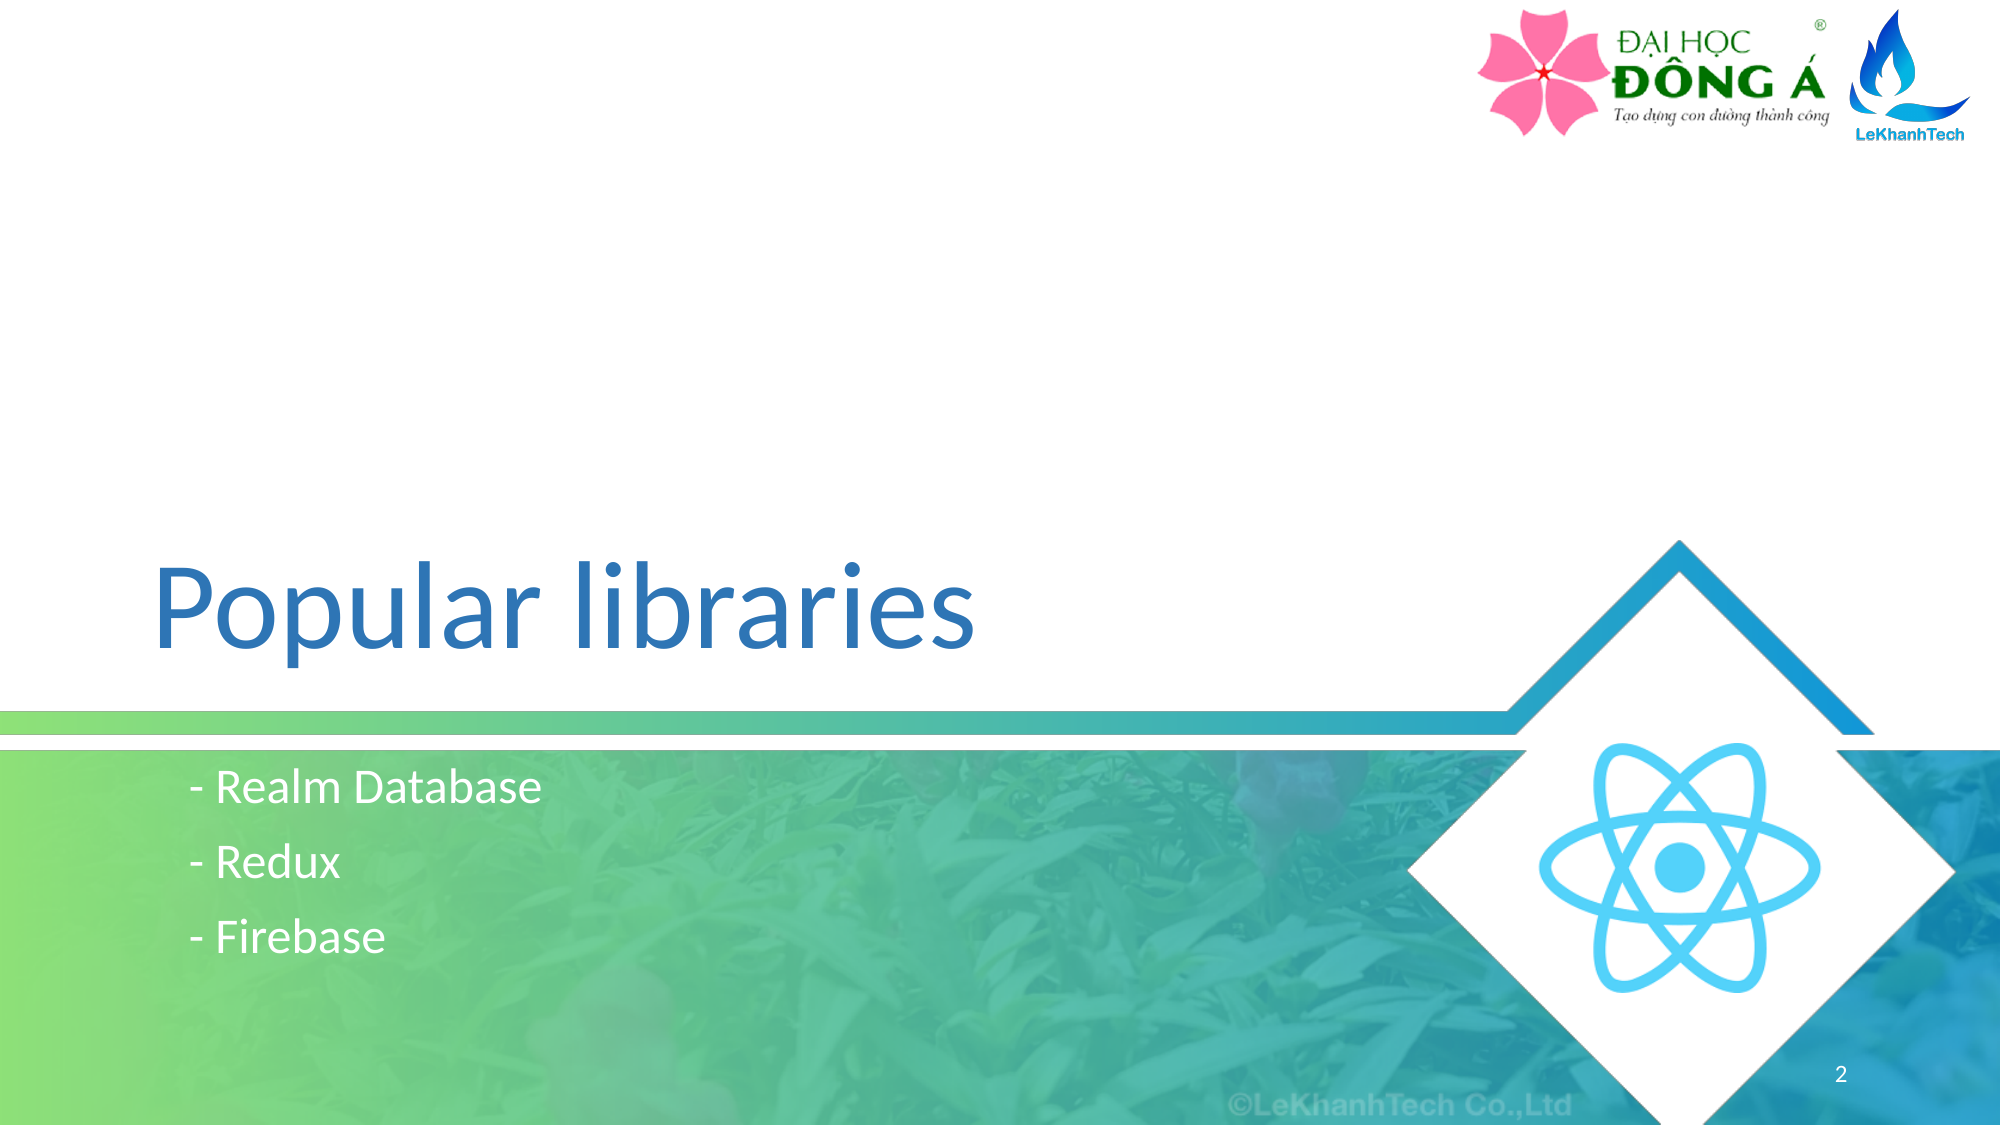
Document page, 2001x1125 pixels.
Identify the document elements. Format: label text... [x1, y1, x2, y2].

slide_number 2 [1412, 1042, 1863, 1103]
list - Realm Database - Redux - Firebase [136, 752, 1862, 999]
picture [0, 540, 2000, 1125]
picture [1465, 5, 1980, 144]
title Popular libraries [136, 214, 1862, 683]
